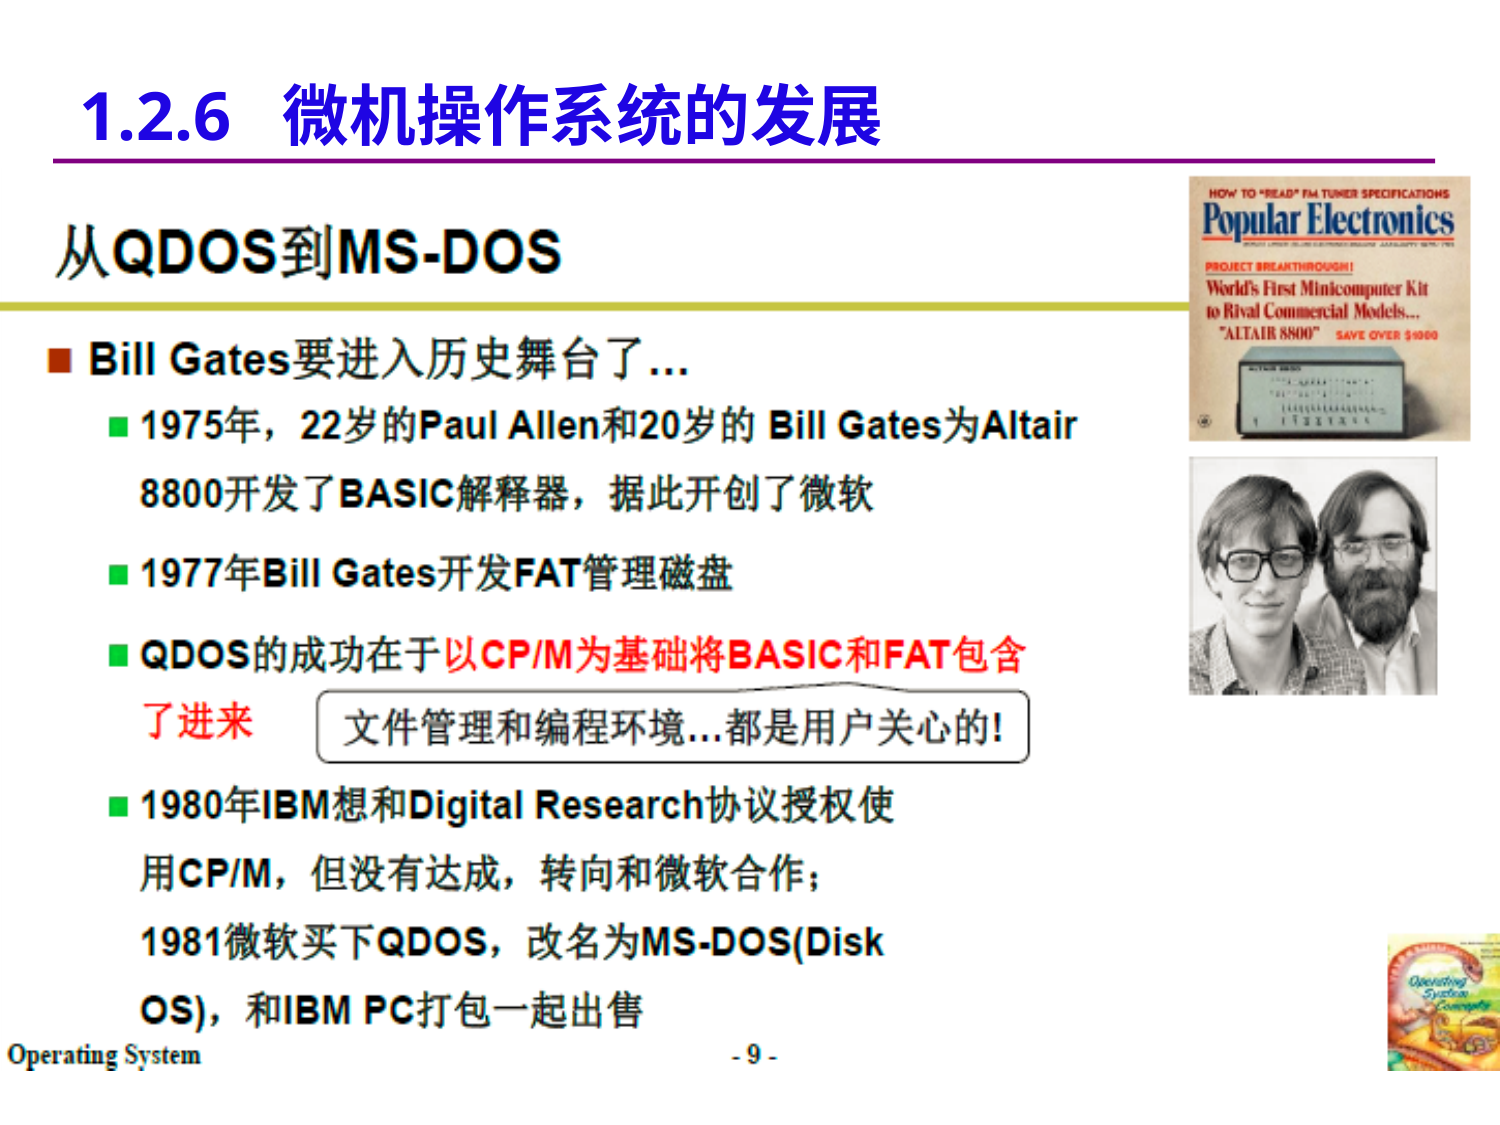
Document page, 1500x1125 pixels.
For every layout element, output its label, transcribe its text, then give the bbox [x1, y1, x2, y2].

picture [0, 167, 1500, 1071]
text_box 1.2.6 微机操作系统的发展 [64, 65, 1022, 160]
